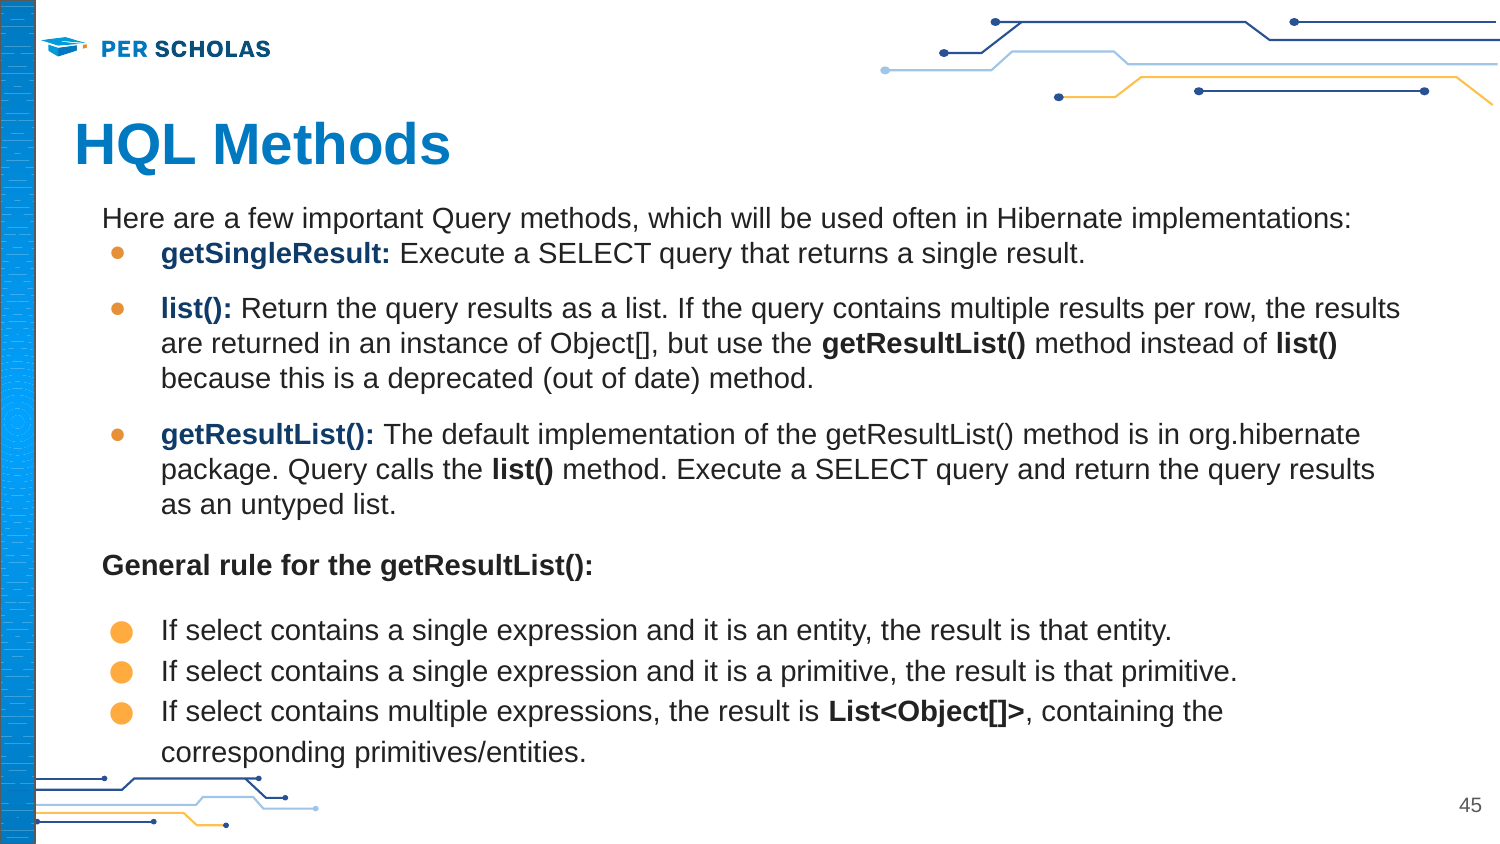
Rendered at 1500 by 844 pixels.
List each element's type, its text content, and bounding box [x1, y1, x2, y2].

picture [36, 17, 285, 72]
title HQL Methods [59, 103, 1457, 179]
list Here are a few important Query methods, which will be used often in Hibernate implementations: getSingleResult: Execute a SELECT query that returns a single result. list(): Return the query results as a list. If the query contains multiple results per row, the results are returned in an instance of Object[], but use the getResultList() method instead of list() because this is a deprecated (out of date) method. getResultList(): The default implementation of the getResultList() method is in org.hibernate package. Query calls the list() method. Execute a SELECT query and return the query results as an untyped list. General rule for the getResultList(): If select contains a single expression and it is an entity, the result is that entity. If select contains a single expression and it is a primitive, the result is that primitive. If select contains multiple expressions, the result is List<Object[]>, containing the corresponding primitives/entities. [86, 178, 1431, 775]
